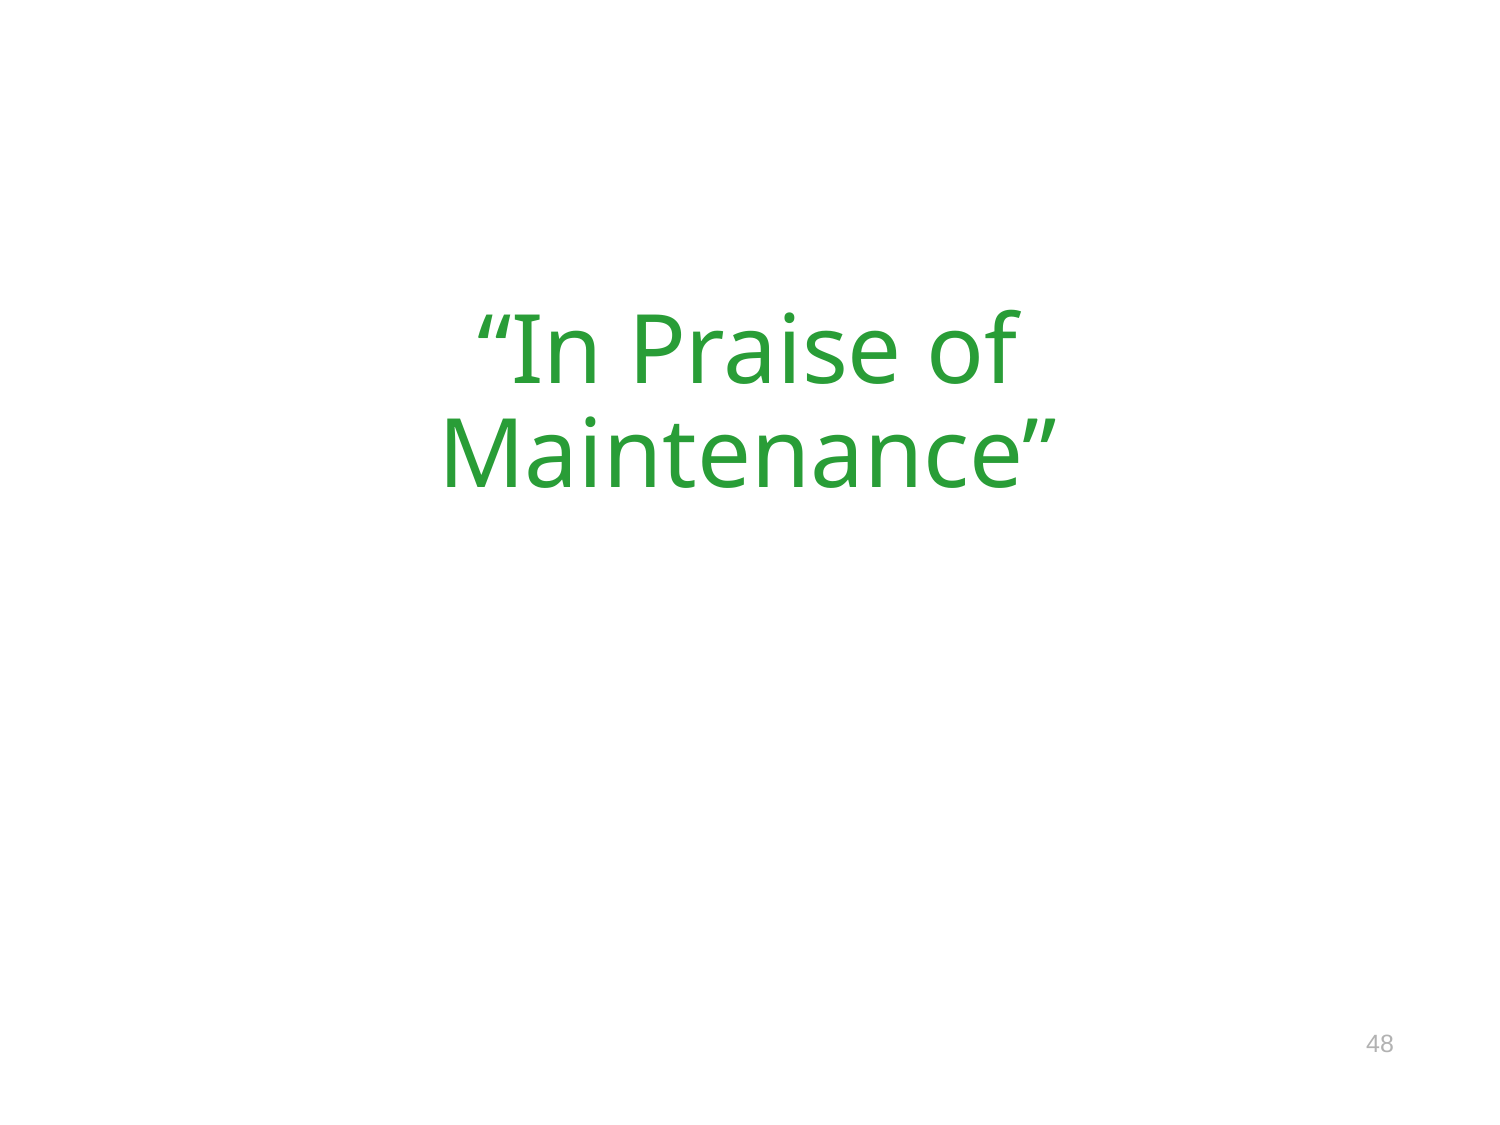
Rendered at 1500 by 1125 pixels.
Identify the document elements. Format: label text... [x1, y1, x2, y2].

footer 48 [934, 1012, 1410, 1073]
title “In Praise of Maintenance” [148, 92, 1348, 713]
